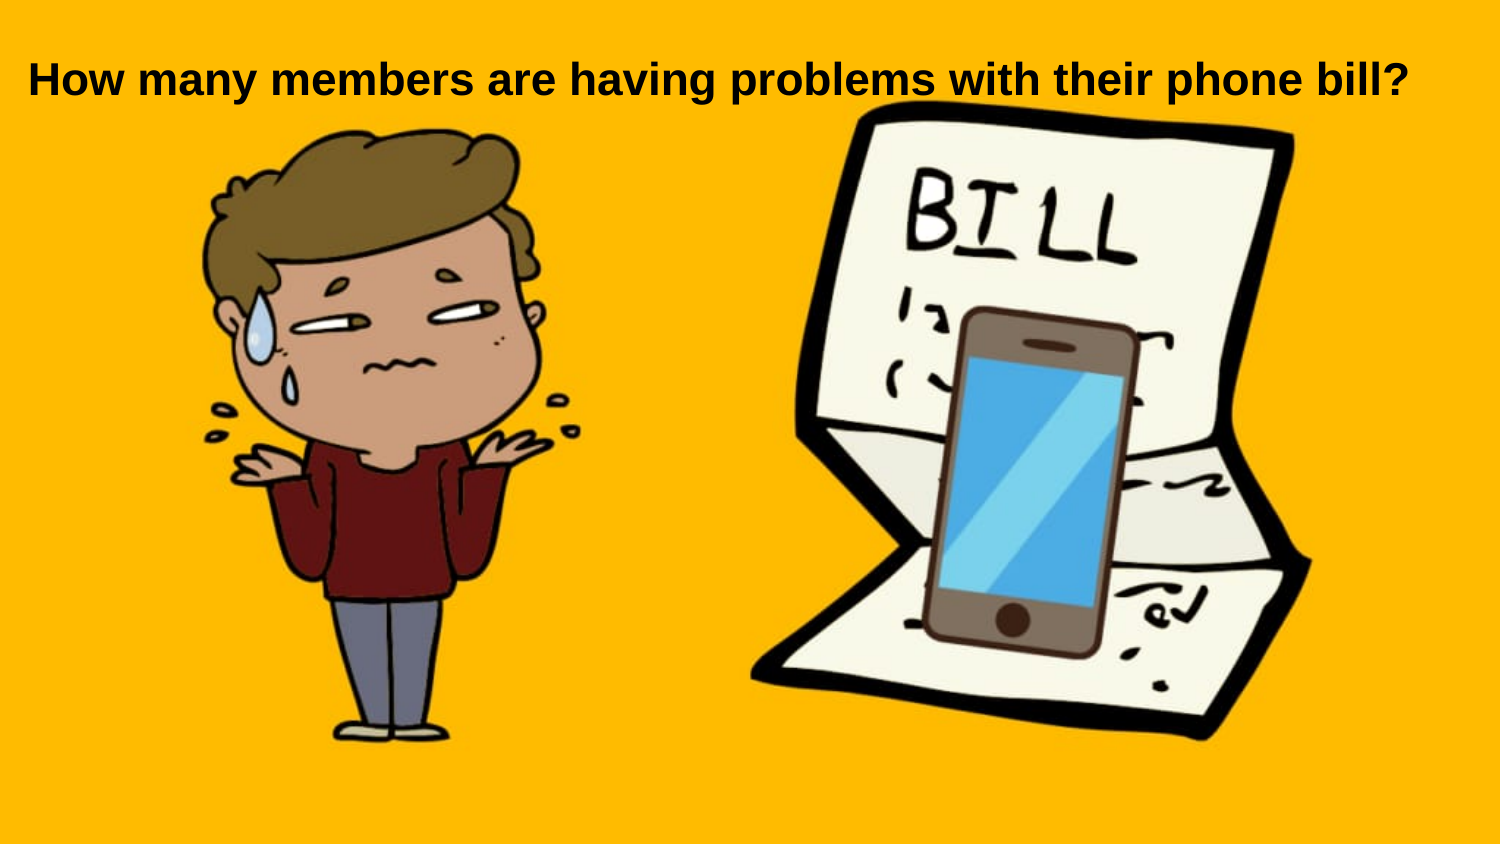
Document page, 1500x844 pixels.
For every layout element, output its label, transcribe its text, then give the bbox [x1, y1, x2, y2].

picture [0, 0, 1500, 844]
title How many members are having problems with their phone bill? [12, 33, 1488, 175]
